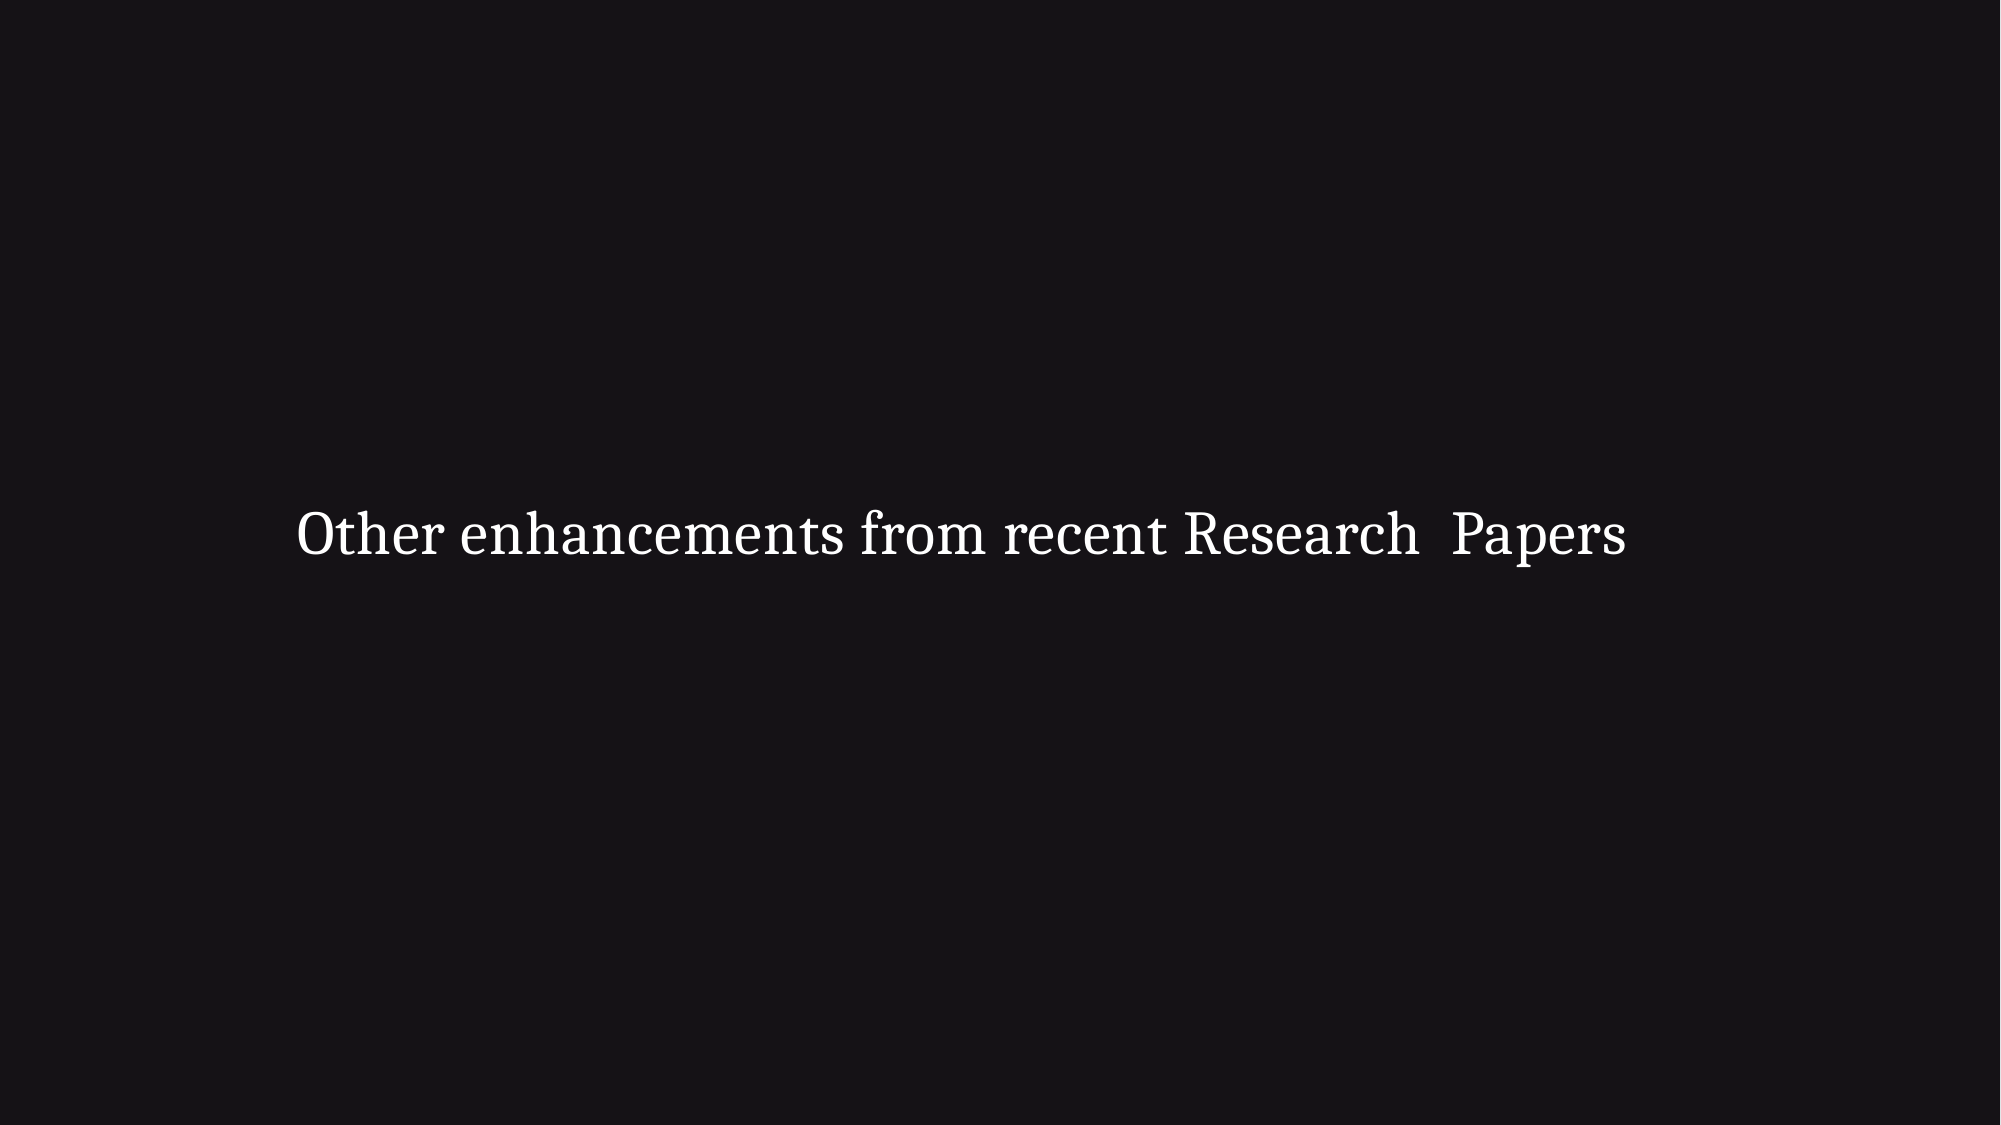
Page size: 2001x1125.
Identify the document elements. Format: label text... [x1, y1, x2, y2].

text_box Other enhancements from recent Research Papers [295, 498, 1714, 565]
text_box [0, 0, 2000, 1125]
